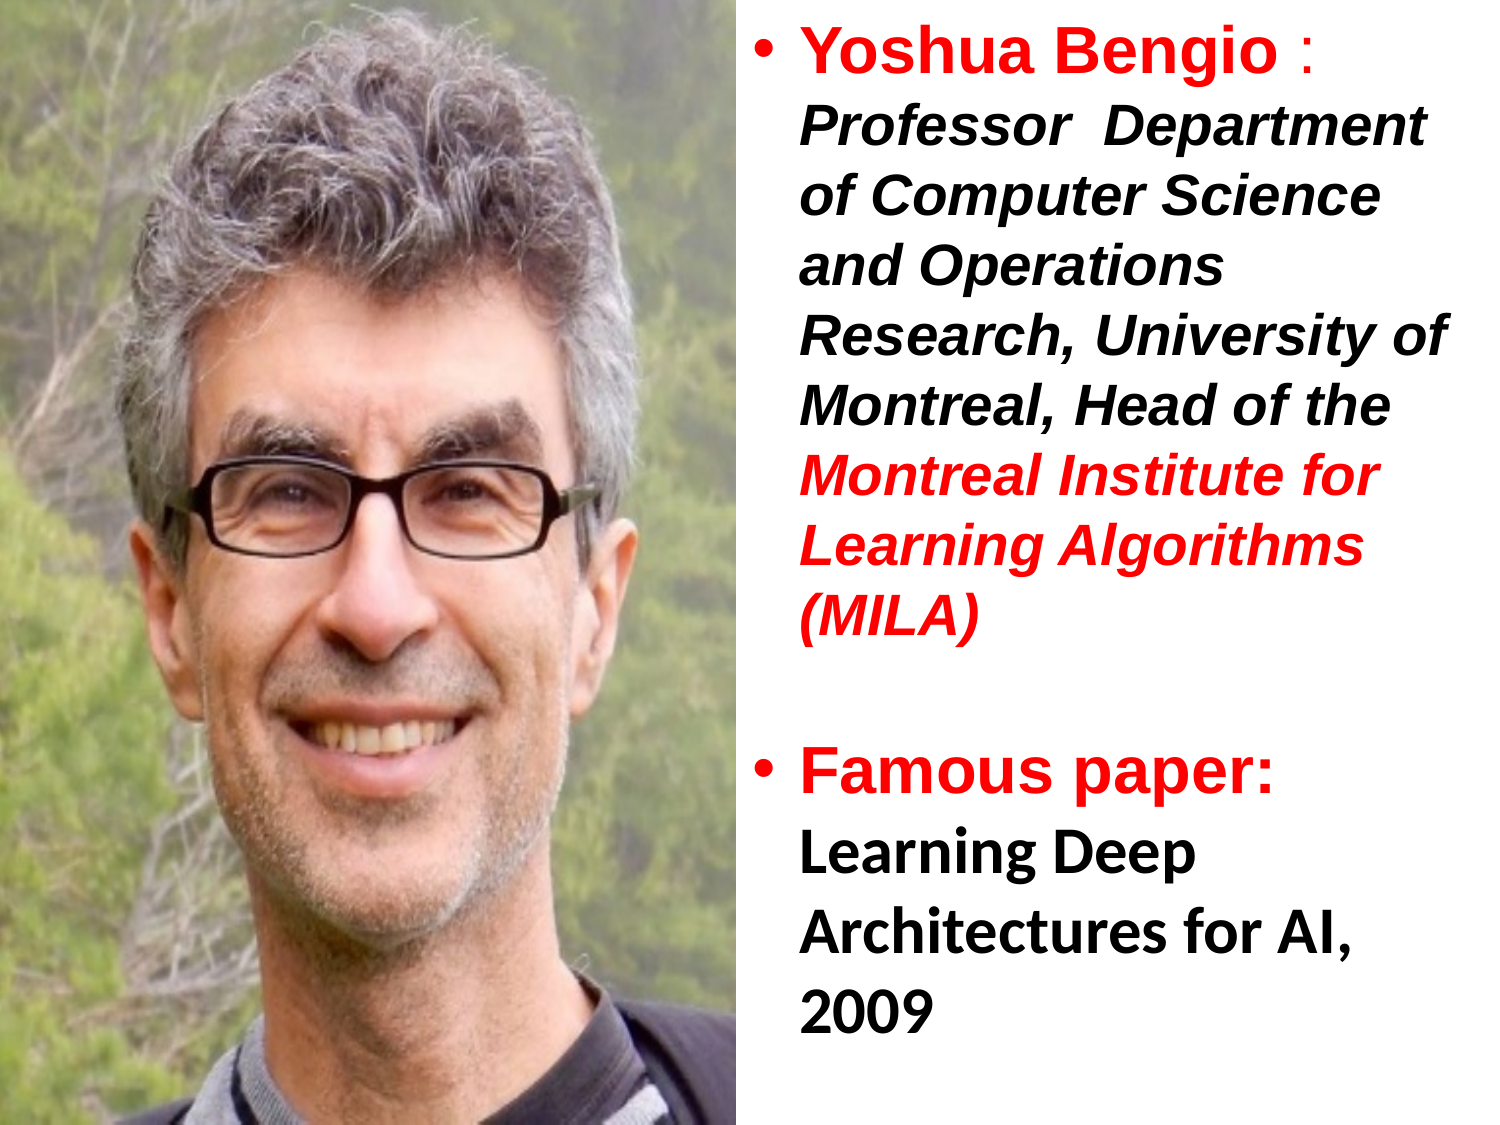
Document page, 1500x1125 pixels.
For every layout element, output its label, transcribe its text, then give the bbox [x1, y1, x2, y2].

text_box Yoshua Bengio : Professor Department of Computer Science and Operations Research, University of Montreal, Head of the Montreal Institute for Learning Algorithms (MILA) Famous paper: Learning Deep Architectures for AI, 2009 [737, 0, 1500, 1125]
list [0, 0, 736, 1125]
